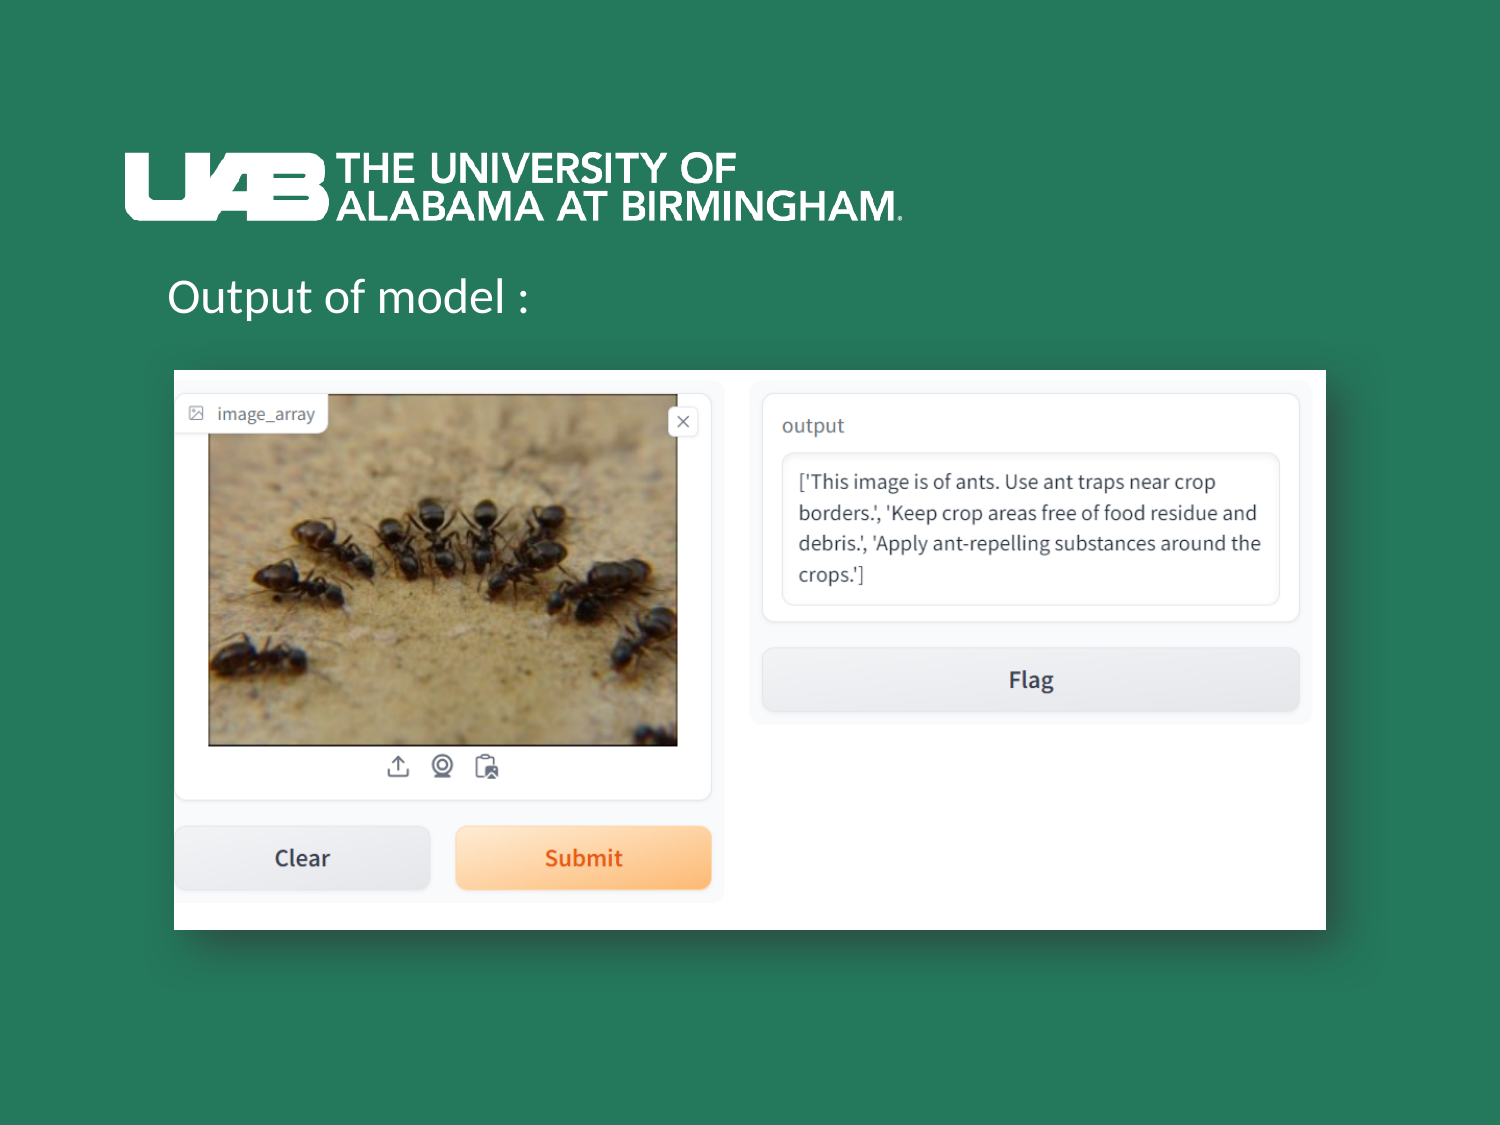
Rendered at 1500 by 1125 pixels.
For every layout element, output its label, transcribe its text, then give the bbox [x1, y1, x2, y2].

text_box Output of model : [141, 256, 555, 391]
picture [174, 370, 1326, 930]
picture [125, 152, 902, 221]
